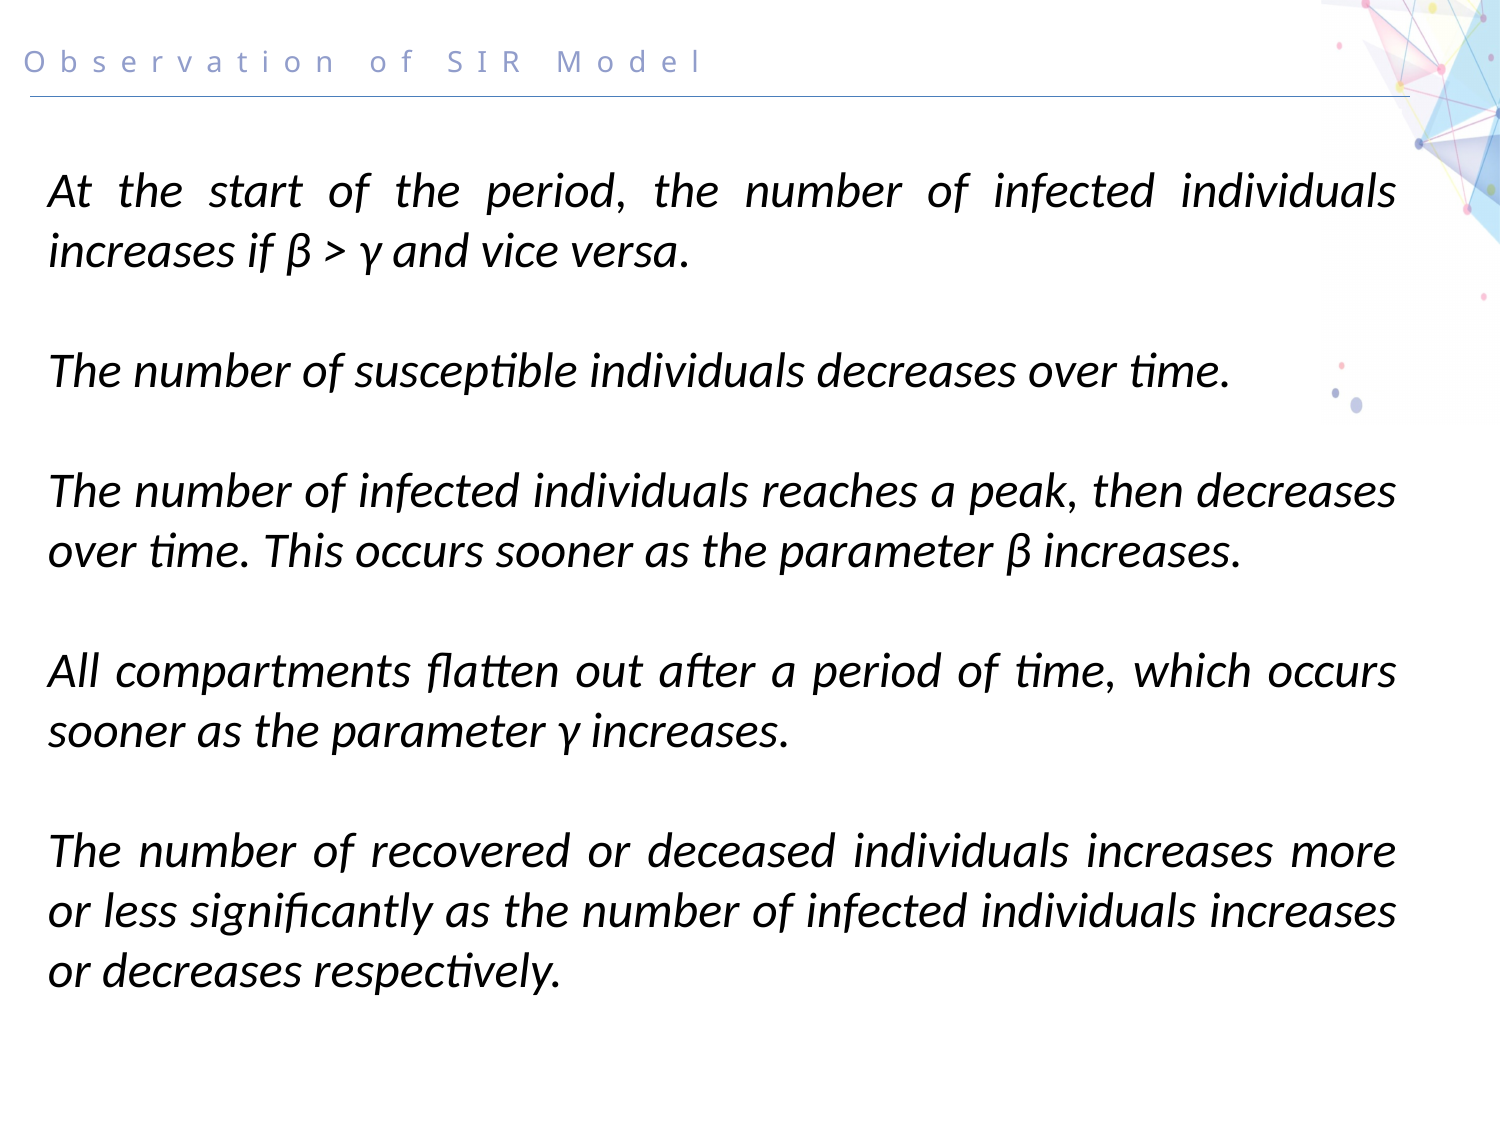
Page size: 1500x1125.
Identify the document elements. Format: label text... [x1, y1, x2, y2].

picture [1197, 0, 1500, 425]
text_box Observation of SIR Model [5, 34, 775, 87]
text_box At the start of the period, the number of infected individuals increases if β > γ and vice versa. The number of susceptible individuals decreases over time. The number of infected individuals reaches a peak, then decreases over time. This occurs sooner as the parameter β increases. All compartments flatten out after a period of time, which occurs sooner as the parameter γ increases. The number of recovered or deceased individuals increases more or less significantly as the number of infected individuals increases or decreases respectively. [33, 149, 1414, 1005]
